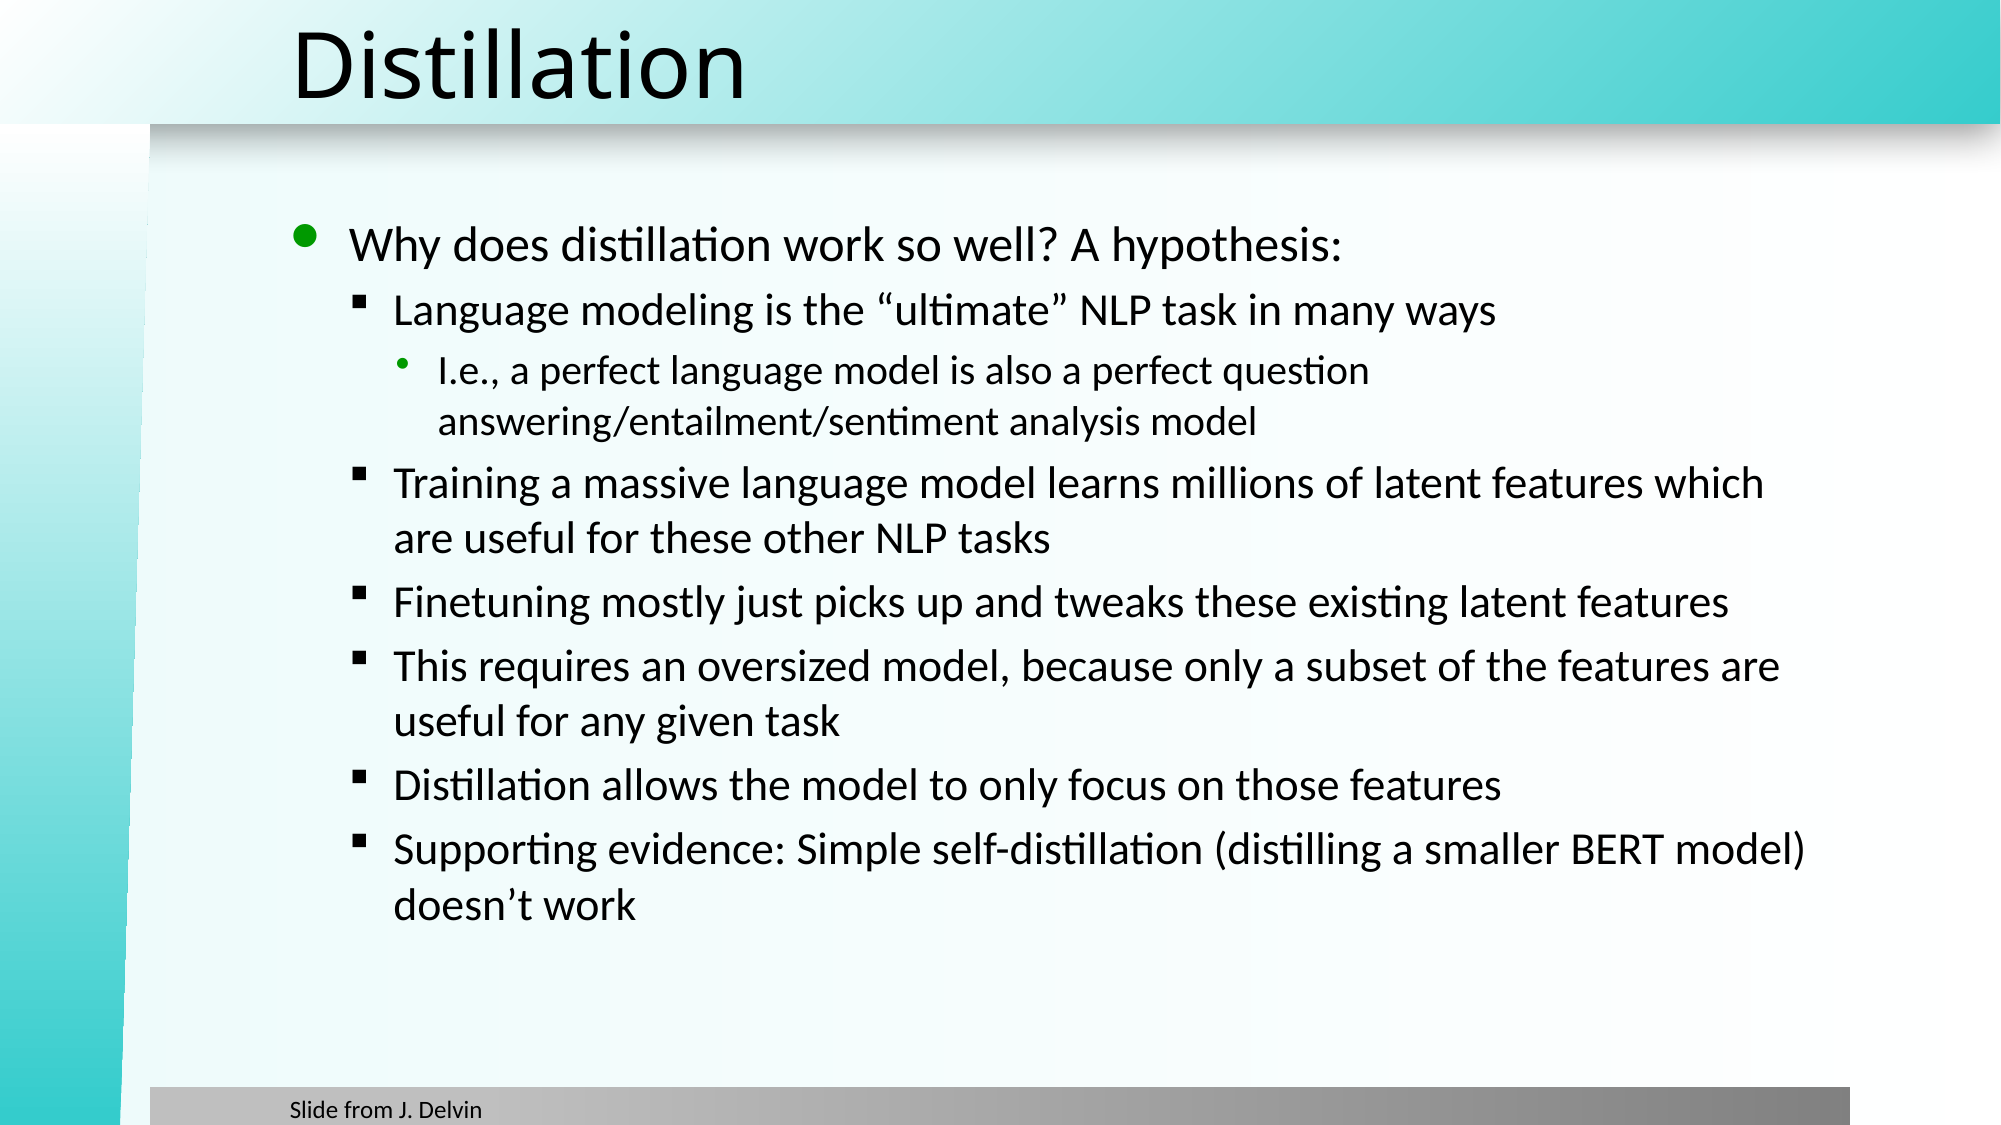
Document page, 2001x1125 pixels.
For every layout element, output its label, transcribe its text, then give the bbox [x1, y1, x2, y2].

list Why does distillation work so well? A hypothesis: Language modeling is the “ultimate” NLP task in many ways I.e., a perfect language model is also a perfect question answering/entailment/sentiment analysis model Training a massive language model learns millions of latent features which are useful for these other NLP tasks Finetuning mostly just picks up and tweaks these existing latent features This requires an oversized model, because only a subset of the features are useful for any given task Distillation allows the model to only focus on those features Supporting evidence: Simple self-distillation (distilling a smaller BERT model) doesn’t work [274, 203, 1851, 1073]
text_box Slide from J. Delvin [275, 1086, 505, 1125]
title Distillation [274, 0, 2000, 125]
